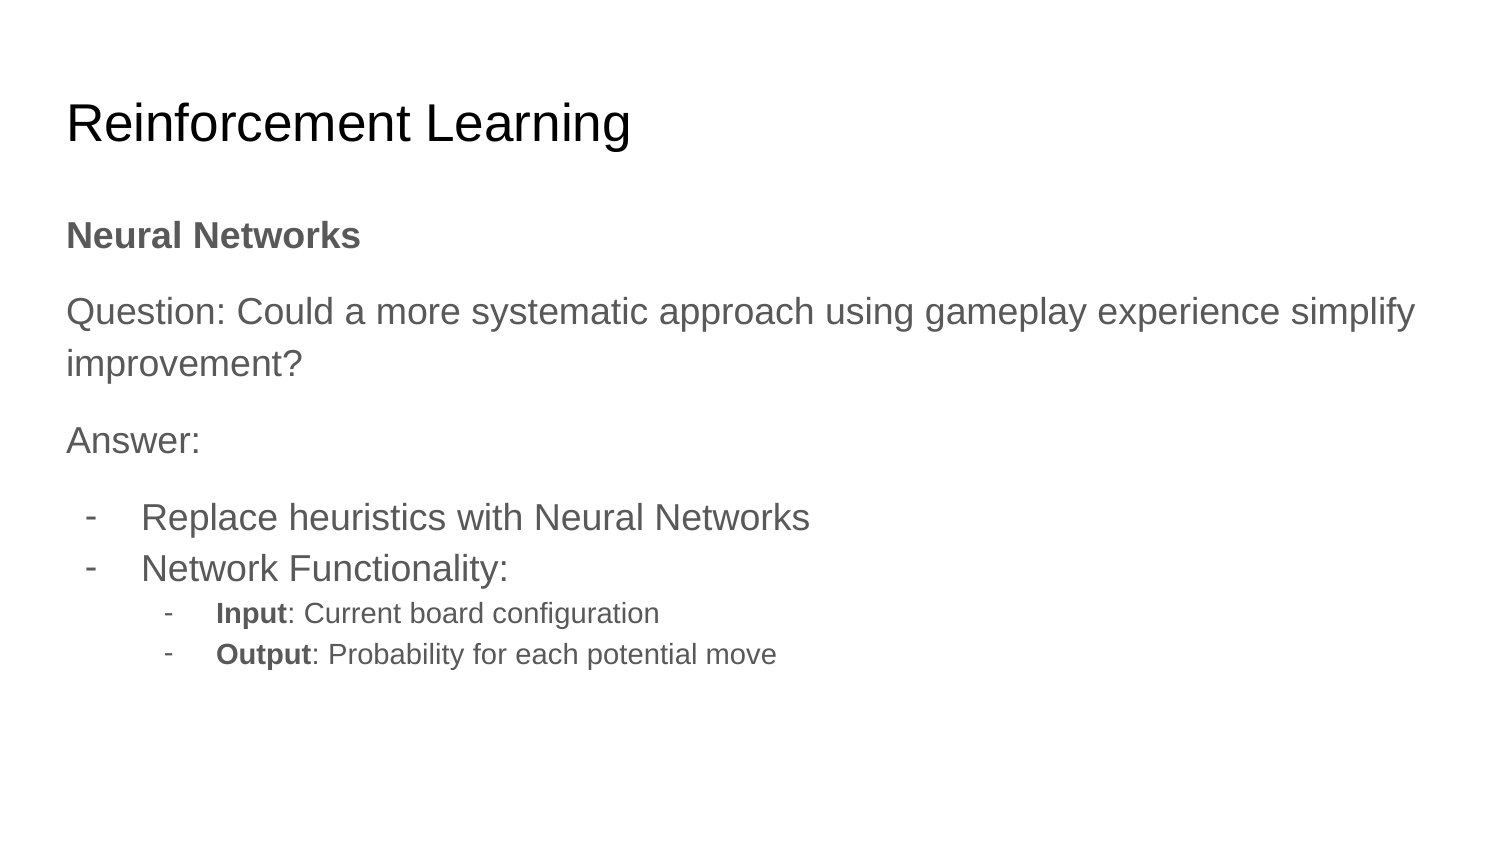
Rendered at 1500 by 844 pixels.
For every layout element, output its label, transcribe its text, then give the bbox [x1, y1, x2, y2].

list Neural Networks Question: Could a more systematic approach using gameplay experience simplify improvement? Answer: Replace heuristics with Neural Networks Network Functionality: Input: Current board configuration Output: Probability for each potential move [51, 189, 1449, 750]
title Reinforcement Learning [51, 72, 1449, 167]
